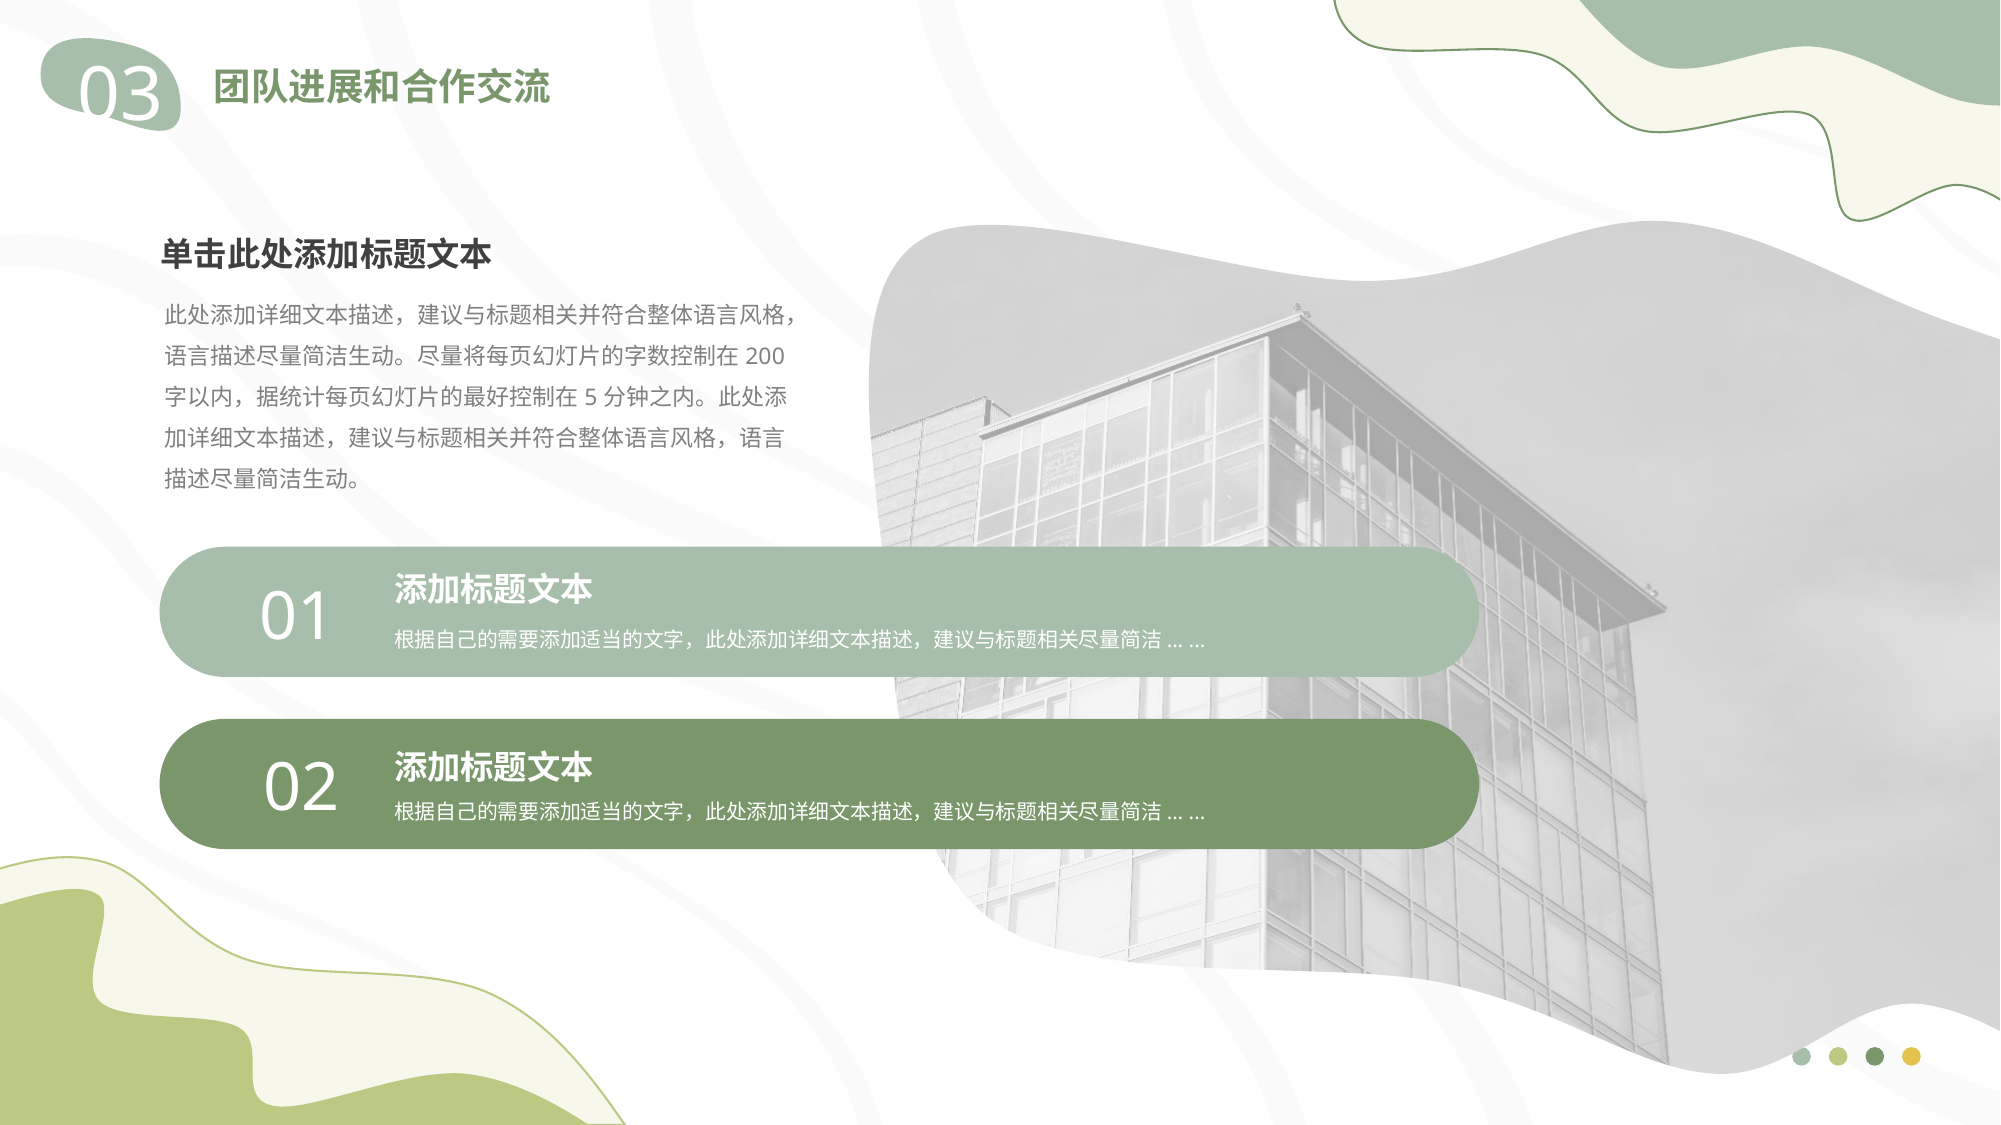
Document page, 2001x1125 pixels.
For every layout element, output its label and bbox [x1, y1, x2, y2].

text_box [159, 546, 1480, 850]
text_box [379, 560, 1236, 657]
text_box [40, 38, 567, 145]
text_box [379, 738, 1262, 829]
text_box [867, 219, 2000, 1075]
text_box [145, 225, 818, 499]
